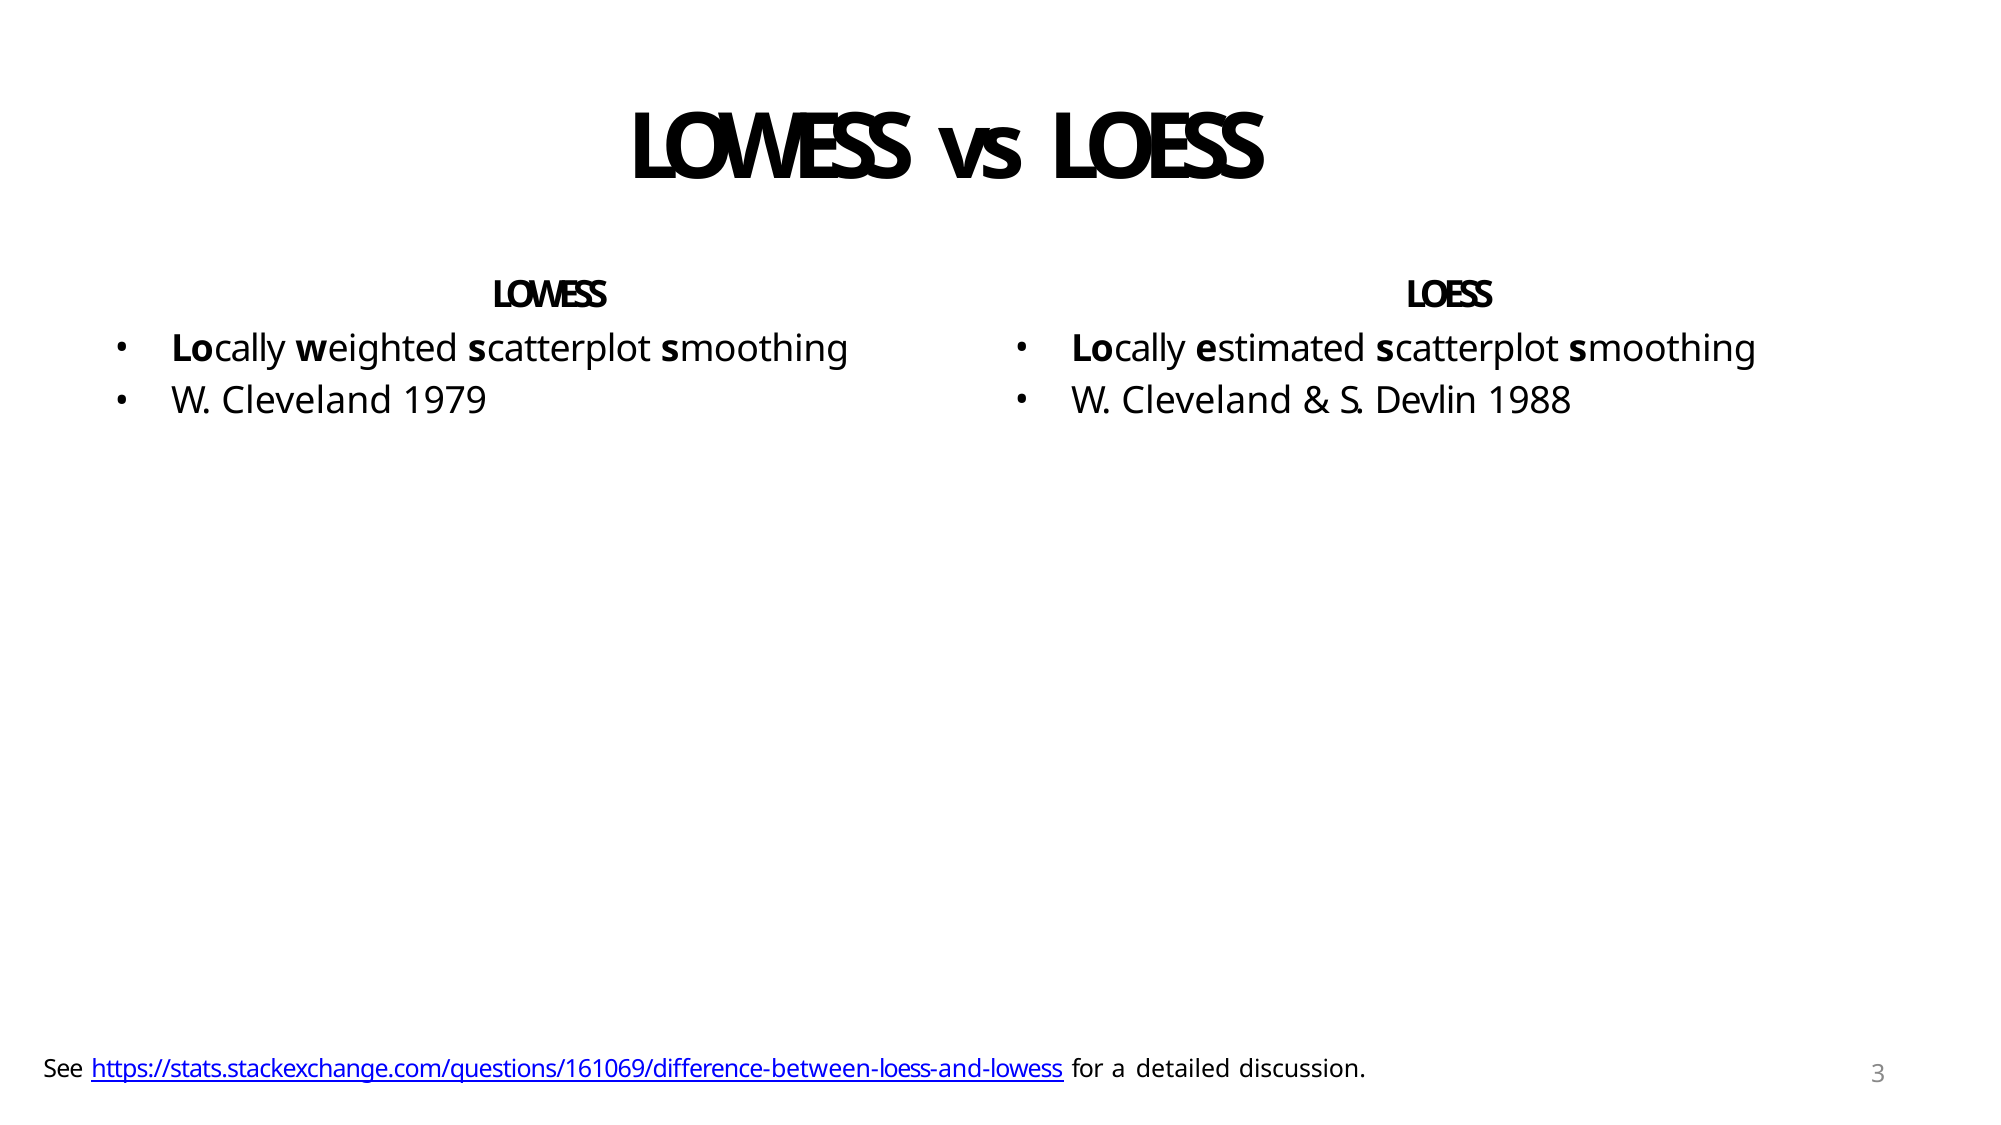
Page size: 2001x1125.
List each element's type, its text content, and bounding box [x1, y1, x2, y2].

title LOWESS vs LOESS [116, 84, 1884, 275]
text_box LOESS Locally estimated scatterplot smoothing W. Cleveland & S. Devlin 1988 [1012, 258, 1802, 421]
slide_number 3 [1850, 1055, 1894, 1125]
text_box LOWESS Locally weighted scatterplot smoothing W. Cleveland 1979 [112, 258, 893, 422]
text_box See https://stats.stackexchange.com/questions/161069/difference-between-loess-and-lowess for a detailed discussion. [41, 1050, 1485, 1083]
